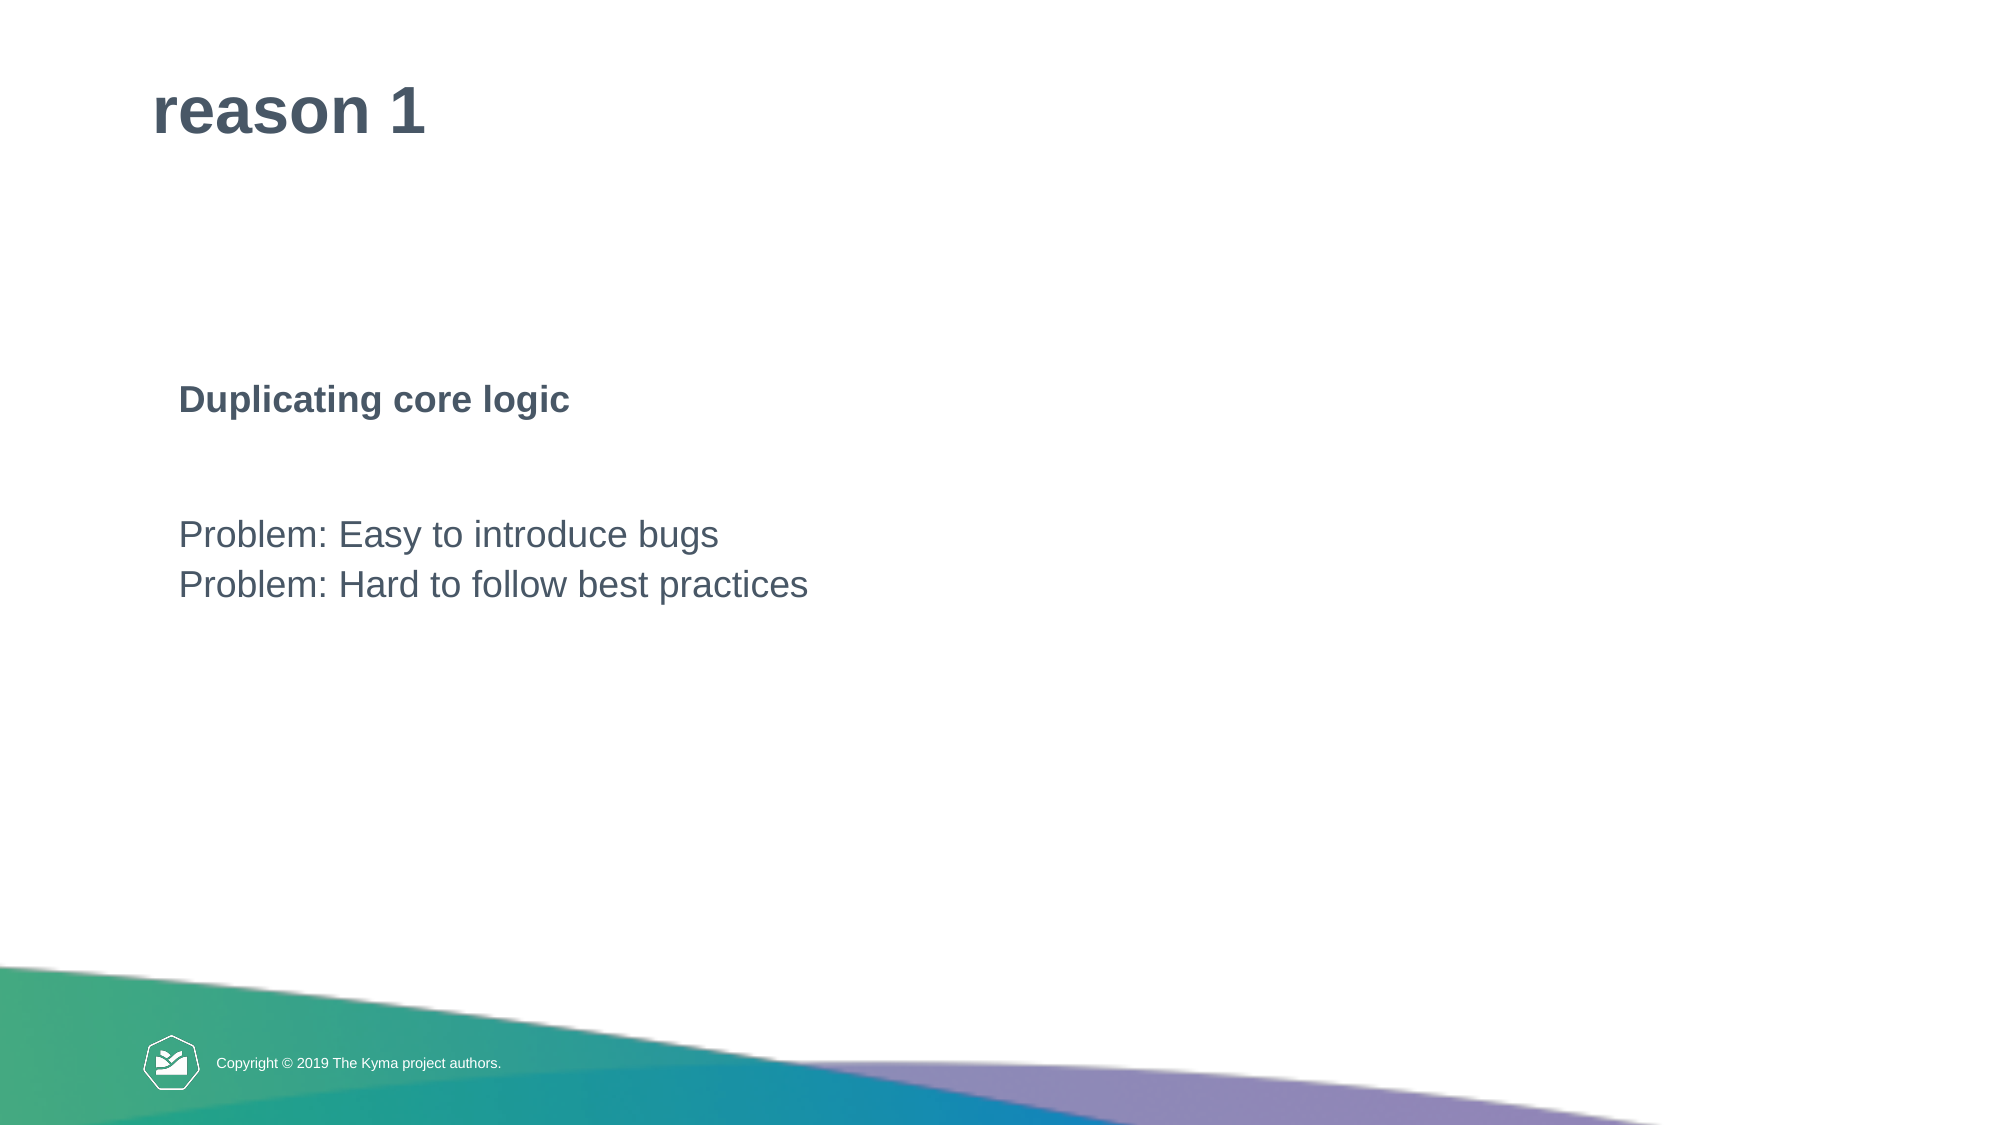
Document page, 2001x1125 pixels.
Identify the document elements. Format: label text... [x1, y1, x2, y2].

list Duplicating core logic Problem: Easy to introduce bugs Problem: Hard to follow best practices [163, 367, 1889, 675]
picture [0, 610, 2001, 1125]
title reason 1 [137, 59, 1863, 278]
